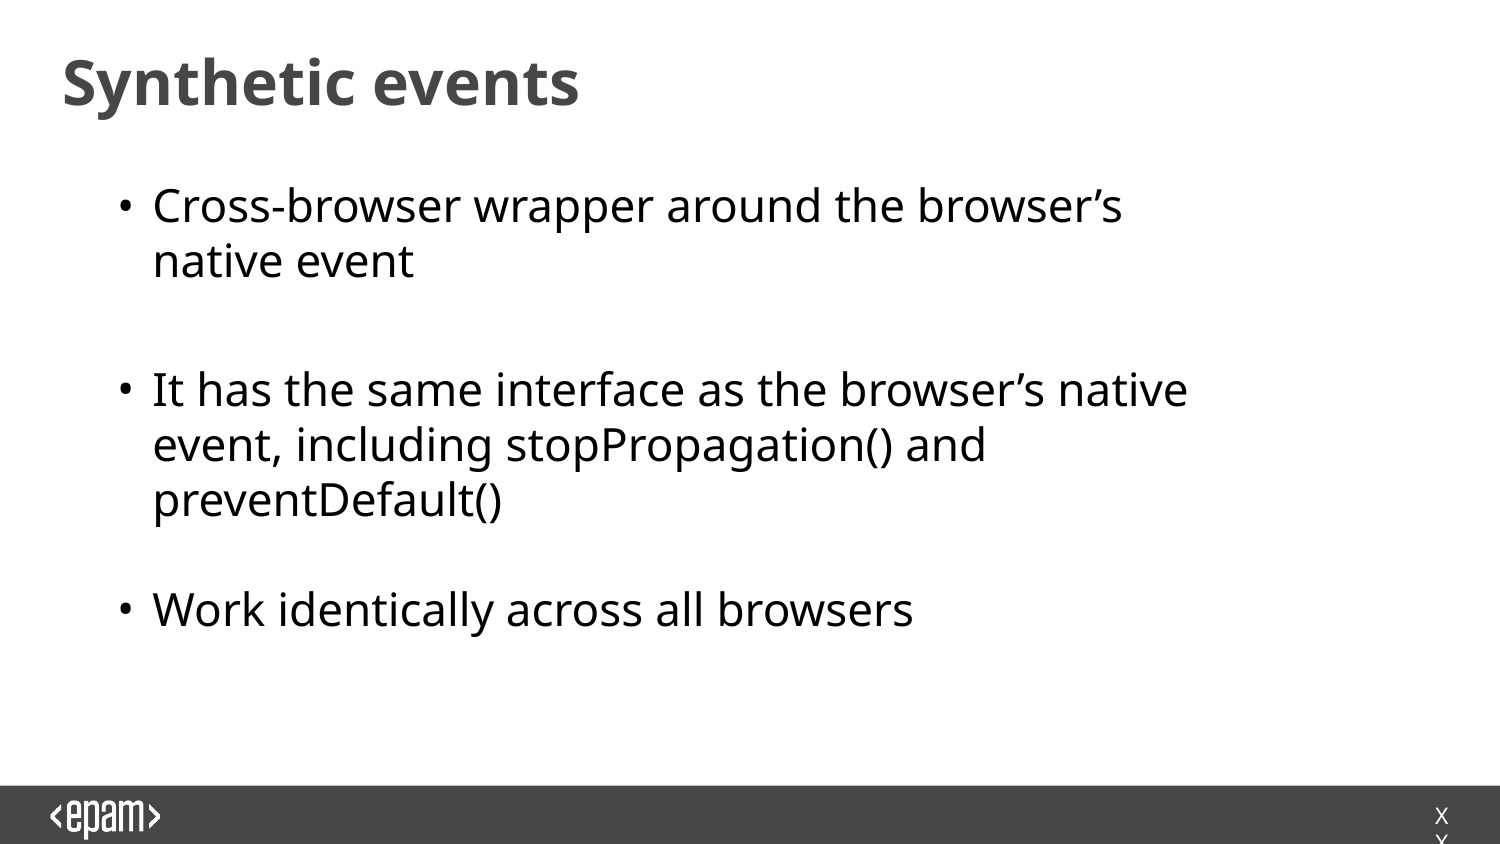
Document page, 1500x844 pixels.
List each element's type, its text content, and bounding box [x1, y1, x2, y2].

text_box XX [1424, 795, 1472, 834]
picture [42, 795, 169, 844]
text_box Synthetic events [51, 37, 1049, 201]
text_box Cross-browser wrapper around the browser’s native event It has the same interface as the browser’s native event, including stopPropagation() and preventDefault() Work identically across all browsers [105, 152, 1243, 641]
text_box [0, 785, 1500, 844]
